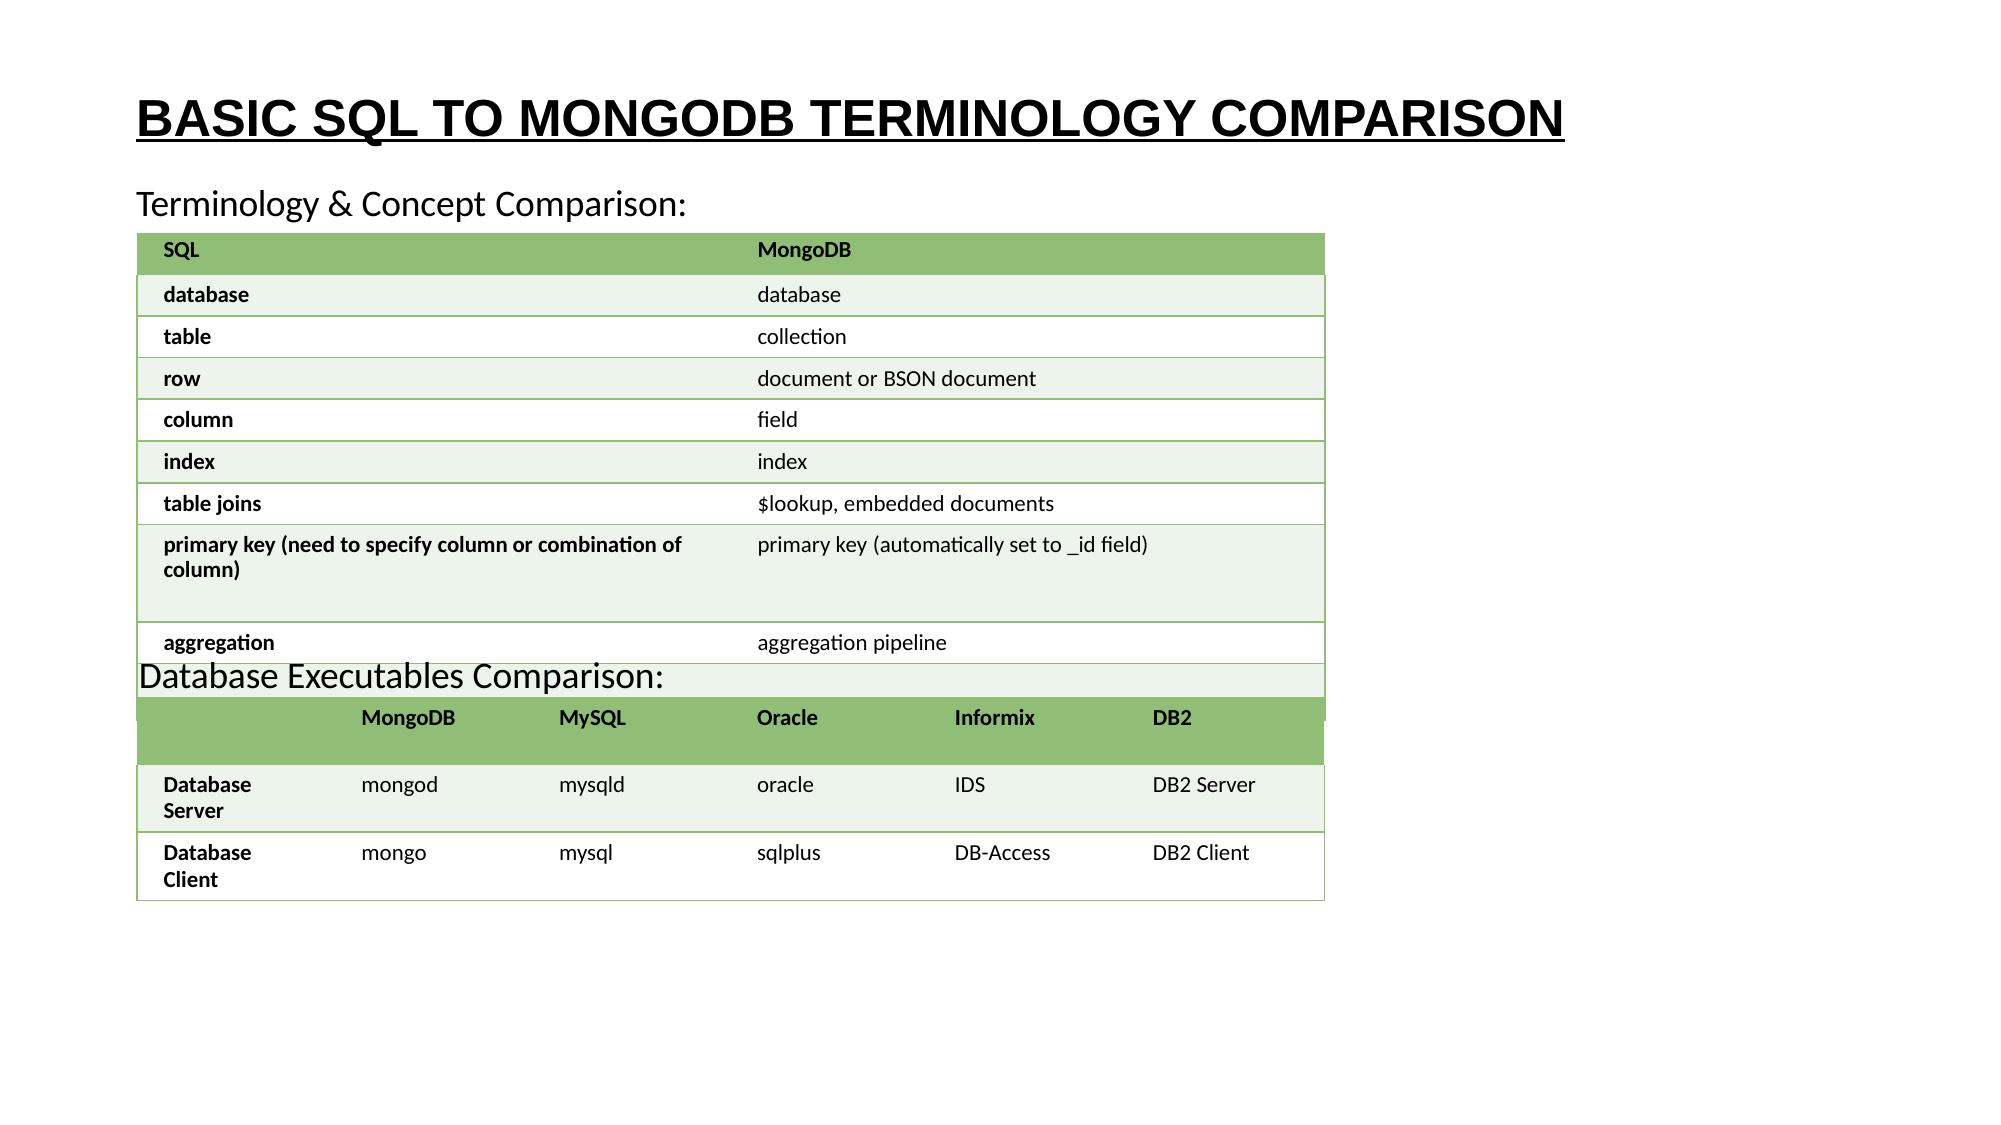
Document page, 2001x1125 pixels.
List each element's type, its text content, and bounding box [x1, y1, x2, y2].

table_cell mysqld [493, 765, 677, 831]
table_header MySQL [493, 697, 677, 765]
table_cell table [138, 317, 706, 357]
table_cell database [138, 275, 706, 315]
table_cell DB2 Client [1087, 833, 1324, 900]
table_cell mongod [325, 765, 493, 831]
table_cell column [138, 400, 706, 440]
text_box Terminology & Concept Comparison: [133, 177, 1181, 225]
table_cell $lookup, embedded documents [706, 484, 1324, 524]
table_header [137, 697, 325, 765]
table_cell Database Client [138, 833, 325, 900]
table_cell field [706, 400, 1324, 440]
text_box BASIC SQL TO MONGODB TERMINOLOGY COMPARISON [133, 82, 1769, 272]
table_header MongoDB [325, 697, 493, 765]
table_cell aggregation [138, 623, 706, 663]
table_cell [673, 664, 1324, 697]
table_cell primary key (automatically set to _id field) [706, 525, 1324, 621]
table_header MongoDB [706, 233, 1325, 275]
text_box Database Executables Comparison: [136, 649, 673, 697]
table_cell oracle [677, 765, 873, 831]
table_cell DB-Access [873, 833, 1087, 900]
table_header SQL [137, 233, 706, 275]
table_header Informix [873, 697, 1087, 765]
table_cell Database Server [138, 765, 325, 831]
table_cell IDS [873, 765, 1087, 831]
table_cell document or BSON document [706, 358, 1324, 398]
table_cell aggregation pipeline [706, 623, 1324, 663]
table_cell table joins [138, 484, 706, 524]
table_cell index [138, 442, 706, 482]
table_header Oracle [677, 697, 873, 765]
table_cell mysql [493, 833, 677, 900]
table_cell sqlplus [677, 833, 873, 900]
table_cell row [138, 358, 706, 398]
table_cell collection [706, 317, 1324, 357]
table_cell index [706, 442, 1324, 482]
table_cell DB2 Server [1087, 765, 1324, 831]
table_cell mongo [325, 833, 493, 900]
table_cell primary key (need to specify column or combination of column) [138, 525, 706, 621]
table_cell database [706, 275, 1324, 315]
table_header DB2 [1087, 697, 1324, 765]
